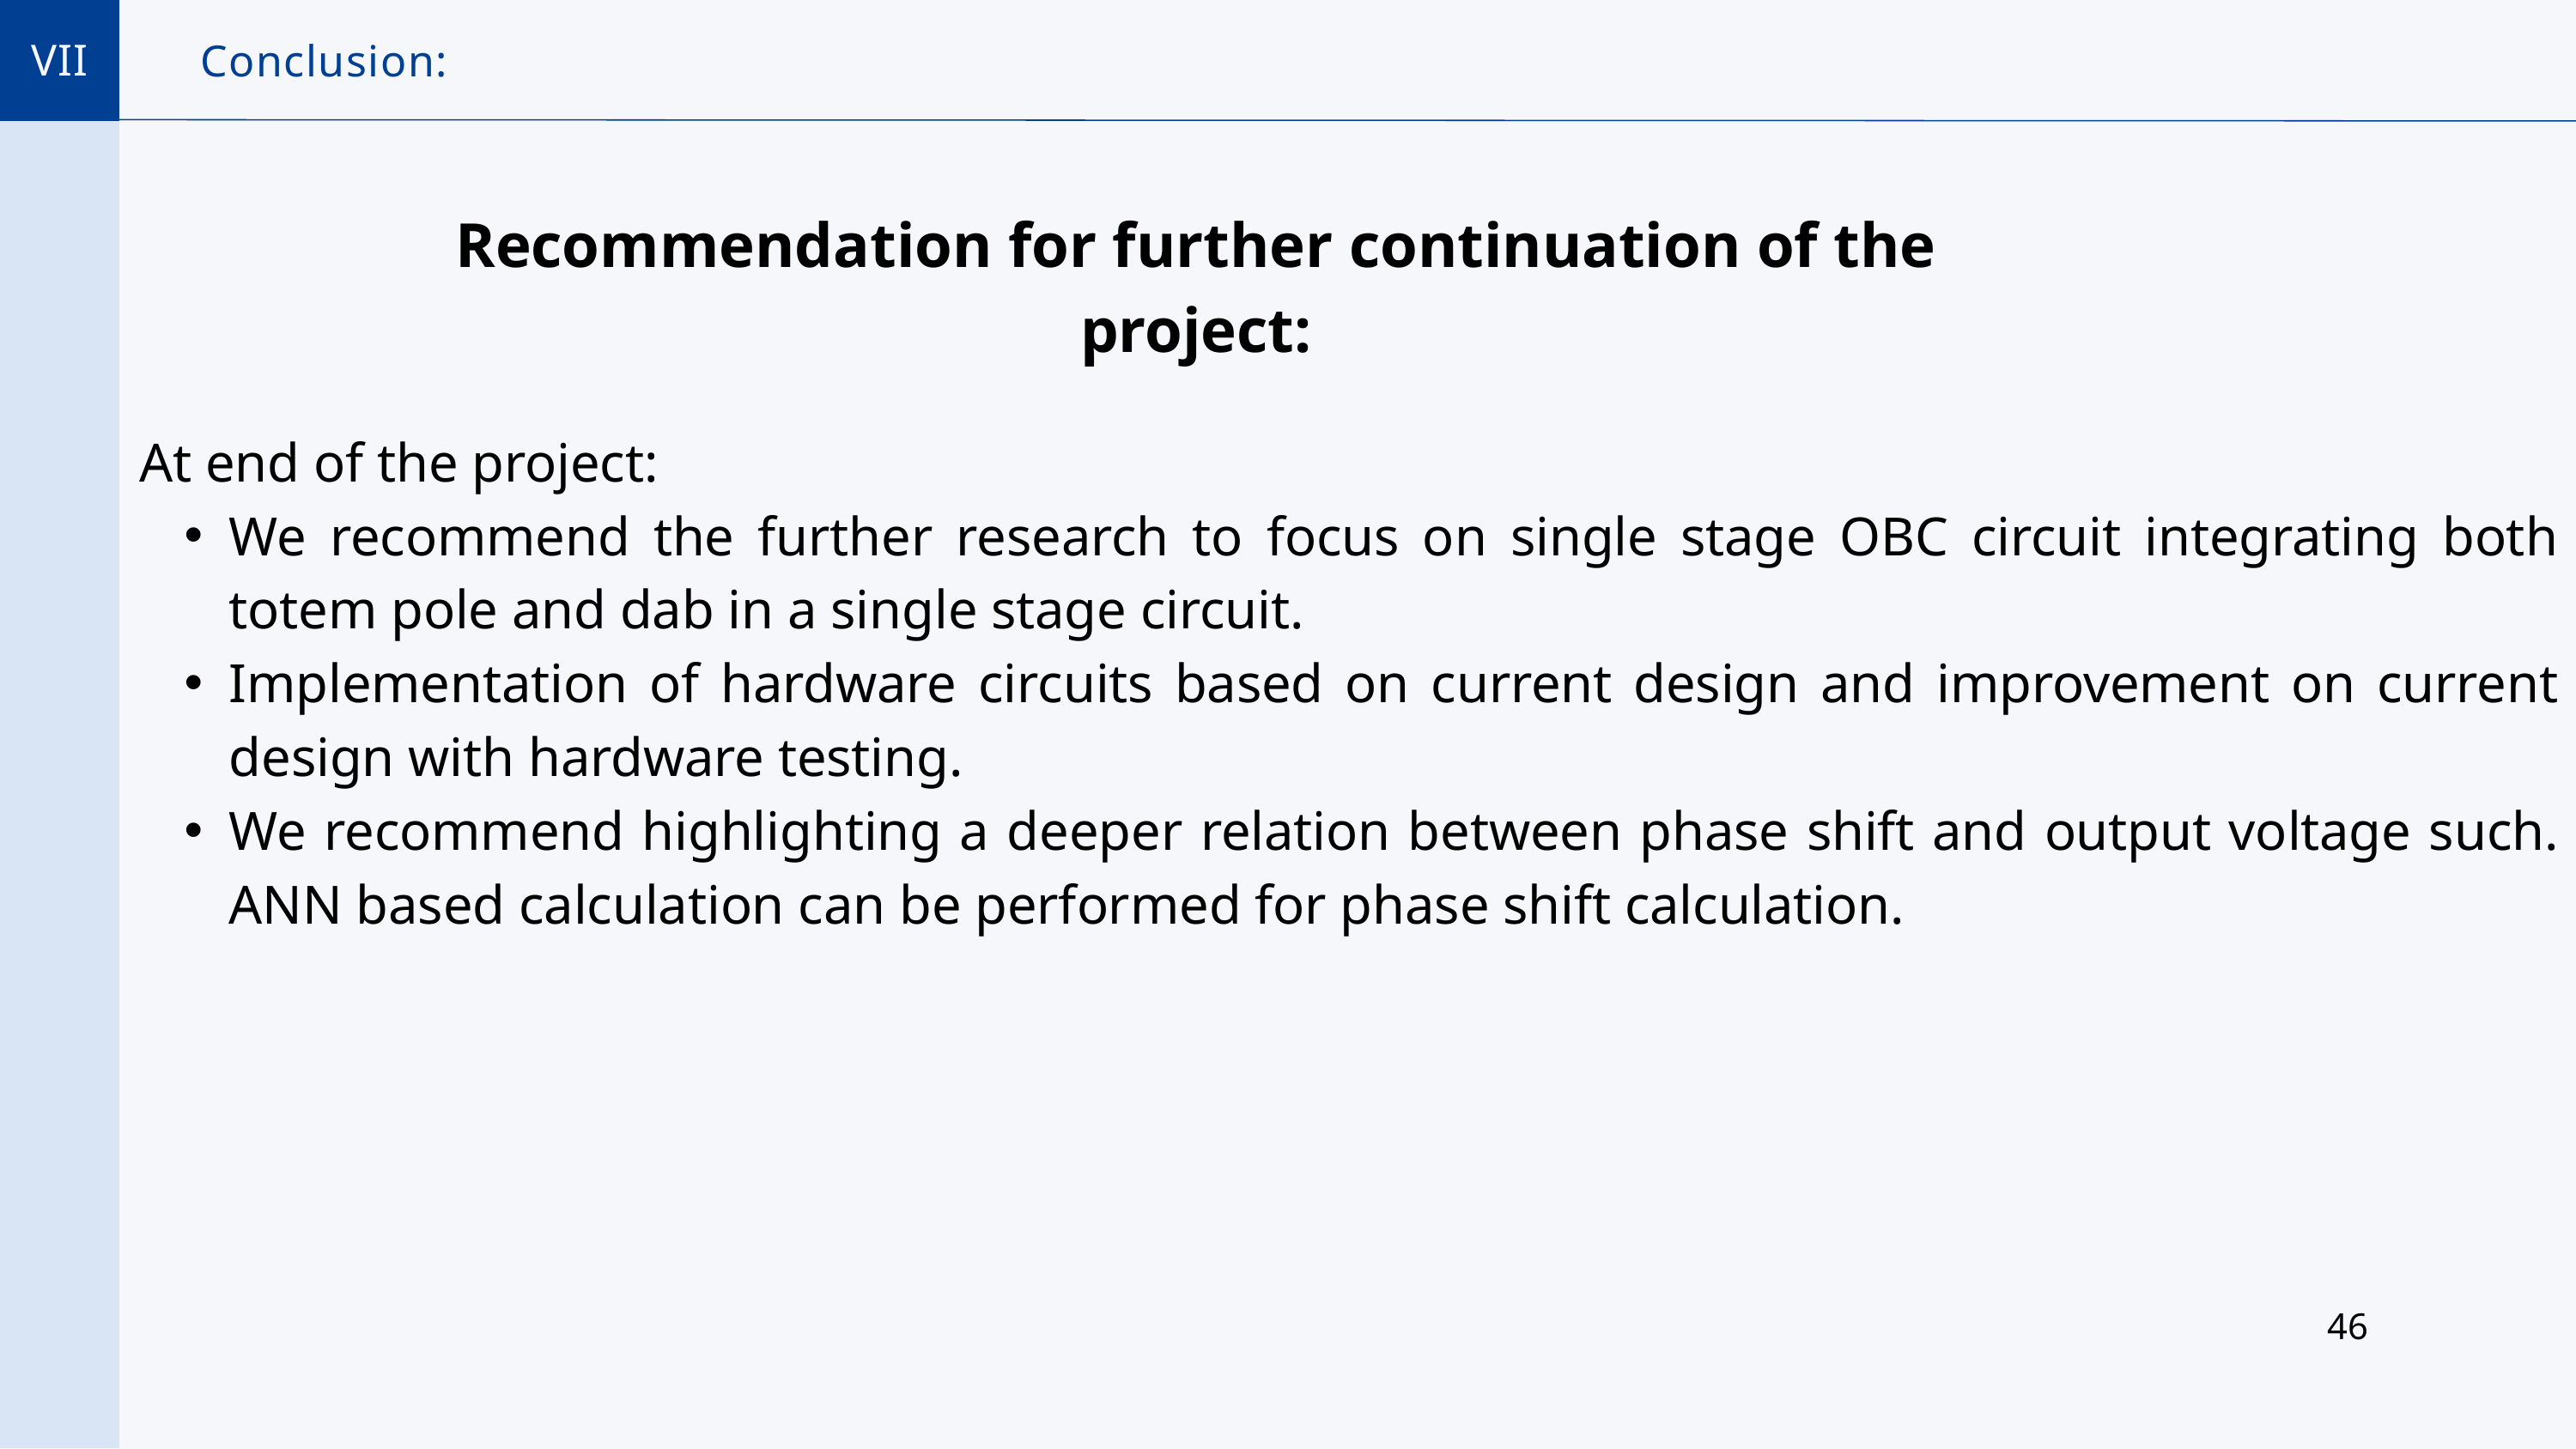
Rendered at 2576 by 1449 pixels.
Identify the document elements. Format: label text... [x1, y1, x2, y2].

text_box Conclusion: [200, 33, 1693, 86]
text_box At end of the project: We recommend the further research to focus on single stage OBC circuit integrating both totem pole and dab in a single stage circuit. Implementation of hardware circuits based on current design and improvement on current design with hardware testing. We recommend highlighting a deeper relation between phase shift and output voltage such. ANN based calculation can be performed for phase shift calculation. [139, 418, 2558, 935]
text_box 46 [2327, 1296, 2369, 1348]
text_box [0, 0, 120, 120]
text_box Recommendation for further continuation of the project: [350, 194, 2042, 365]
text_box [0, 120, 120, 1449]
